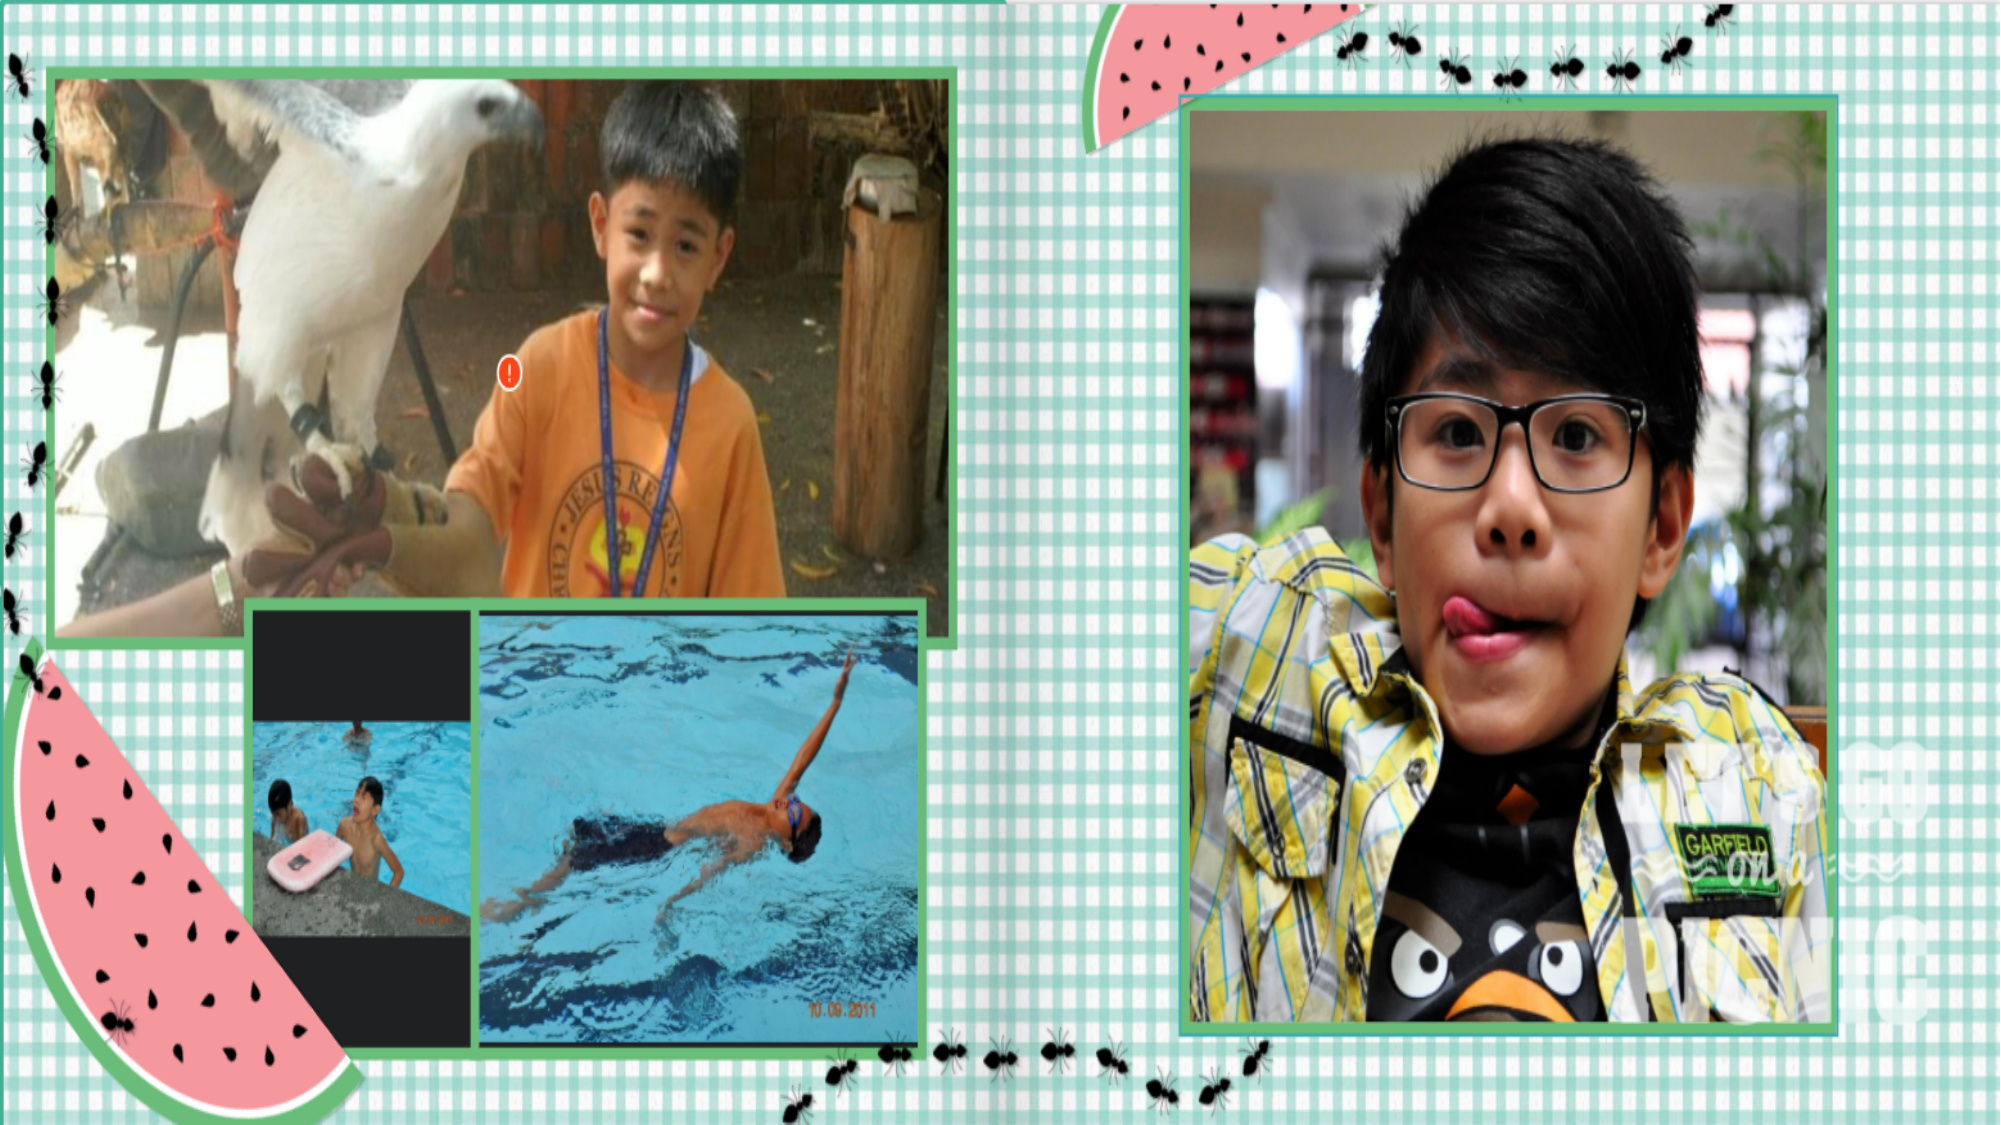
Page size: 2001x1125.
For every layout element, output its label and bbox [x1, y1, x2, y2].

list [0, 0, 2000, 1125]
